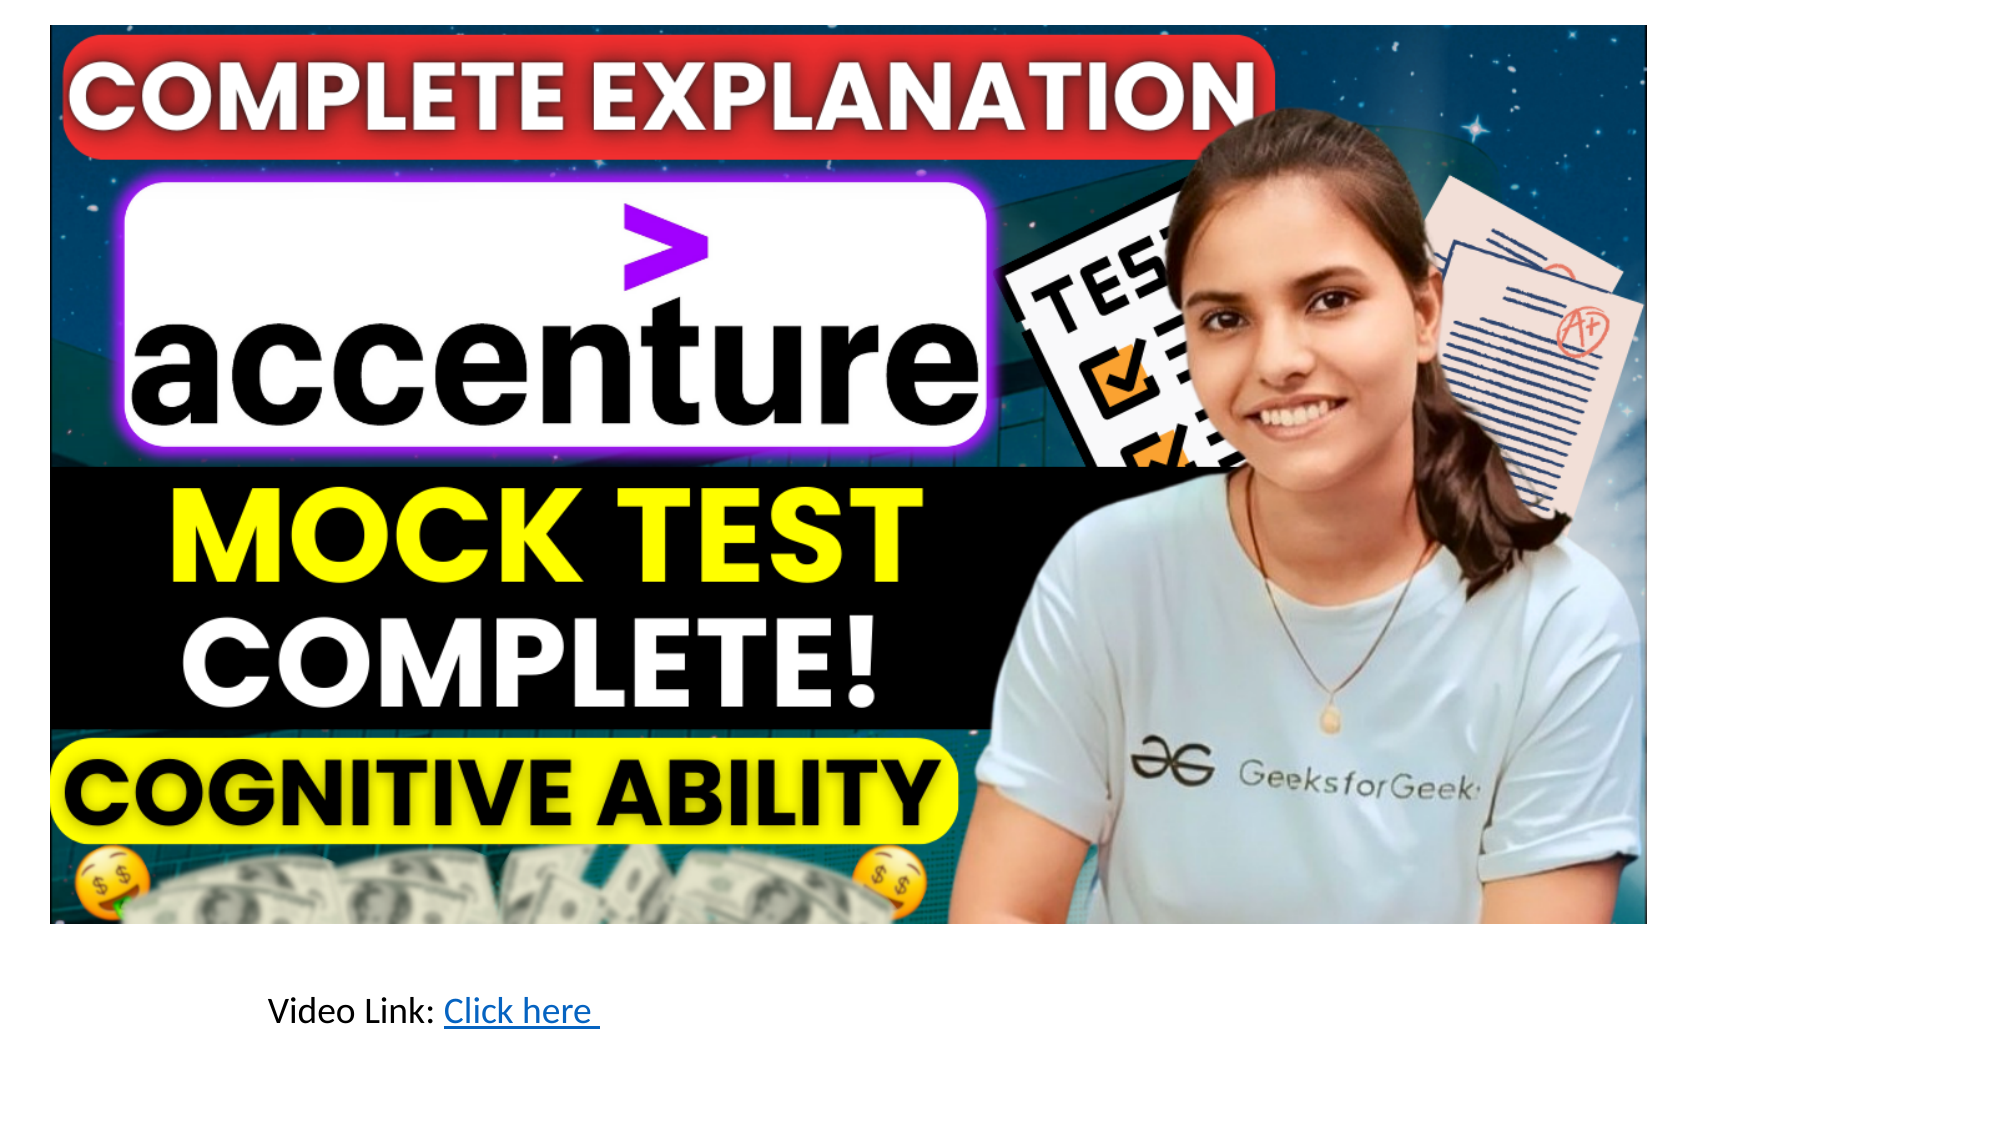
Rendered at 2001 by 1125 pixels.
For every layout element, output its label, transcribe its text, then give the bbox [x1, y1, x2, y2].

picture [50, 25, 1647, 924]
text_box Video Link: Click here [253, 978, 955, 1039]
